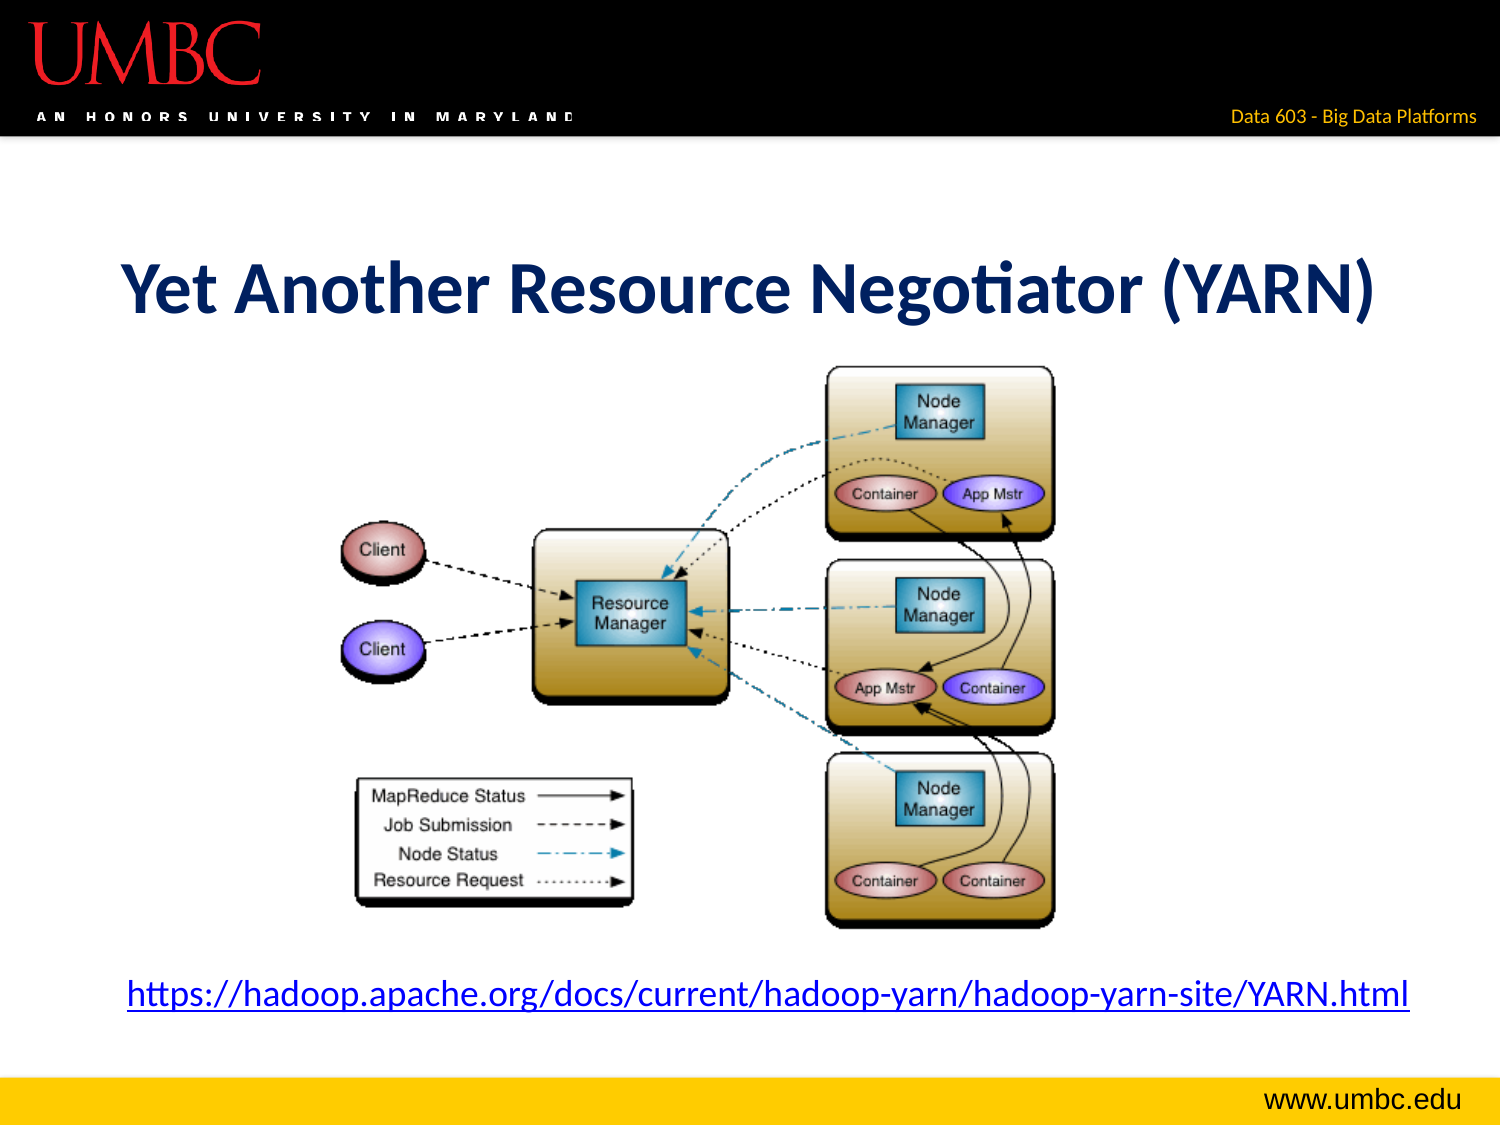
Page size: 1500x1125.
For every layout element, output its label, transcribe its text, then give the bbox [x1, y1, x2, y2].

title Yet Another Resource Negotiator (YARN) [75, 190, 1425, 378]
picture [221, 354, 1172, 943]
text_box https://hadoop.apache.org/docs/current/hadoop-yarn/hadoop-yarn-site/YARN.html [111, 961, 1500, 1067]
